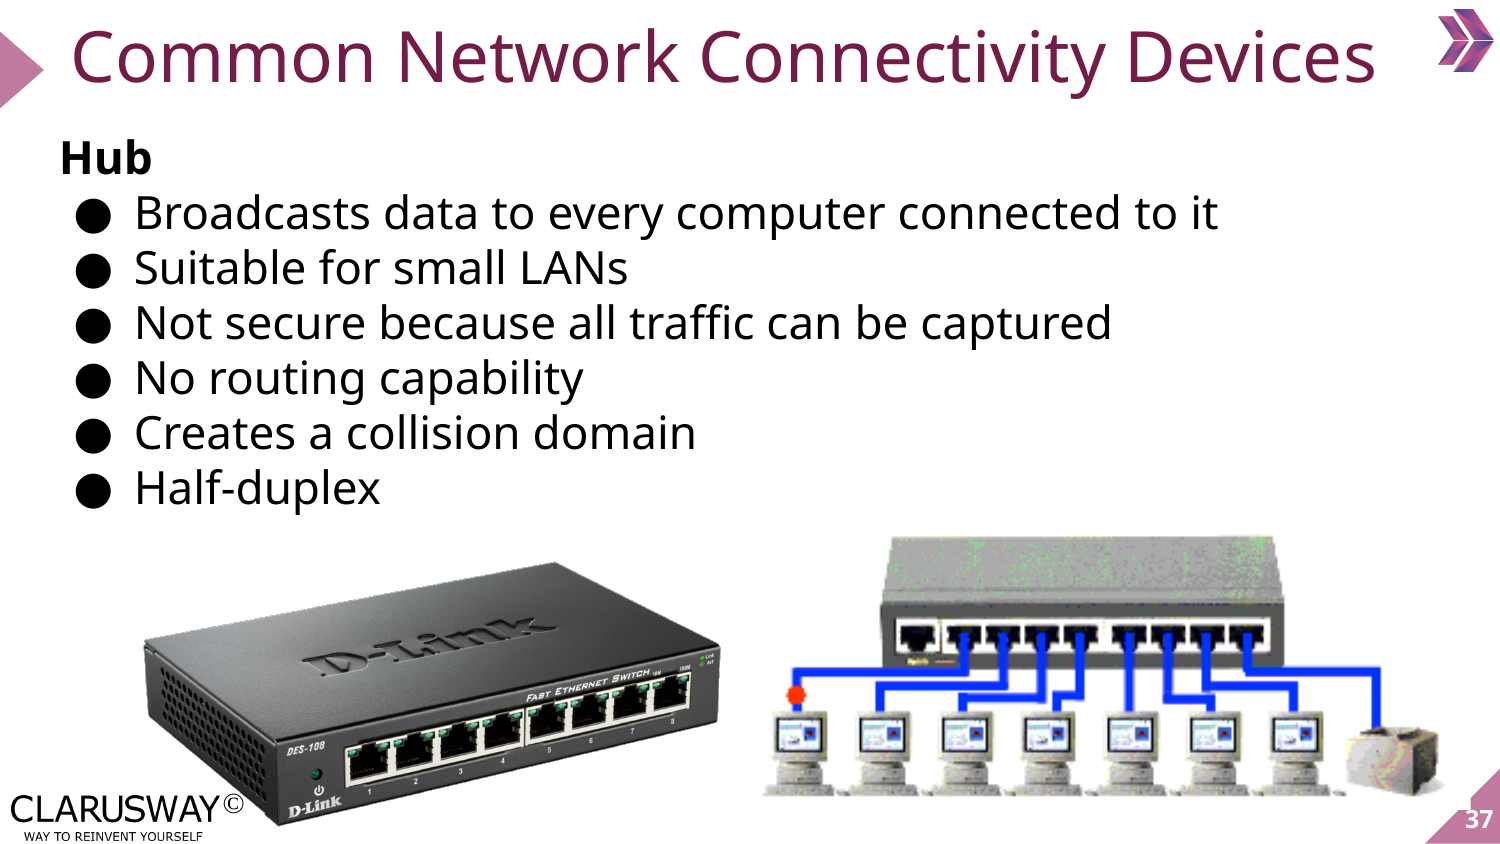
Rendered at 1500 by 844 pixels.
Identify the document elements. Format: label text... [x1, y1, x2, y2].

picture [11, 503, 1471, 844]
title Common Network Connectivity Devices [70, 28, 1419, 113]
text_box Hub Broadcasts data to every computer connected to it Suitable for small LANs Not secure because all traffic can be captured No routing capability Creates a collision domain Half-duplex [43, 113, 1457, 432]
slide_number 37 [1418, 760, 1494, 838]
picture [1438, 9, 1494, 72]
